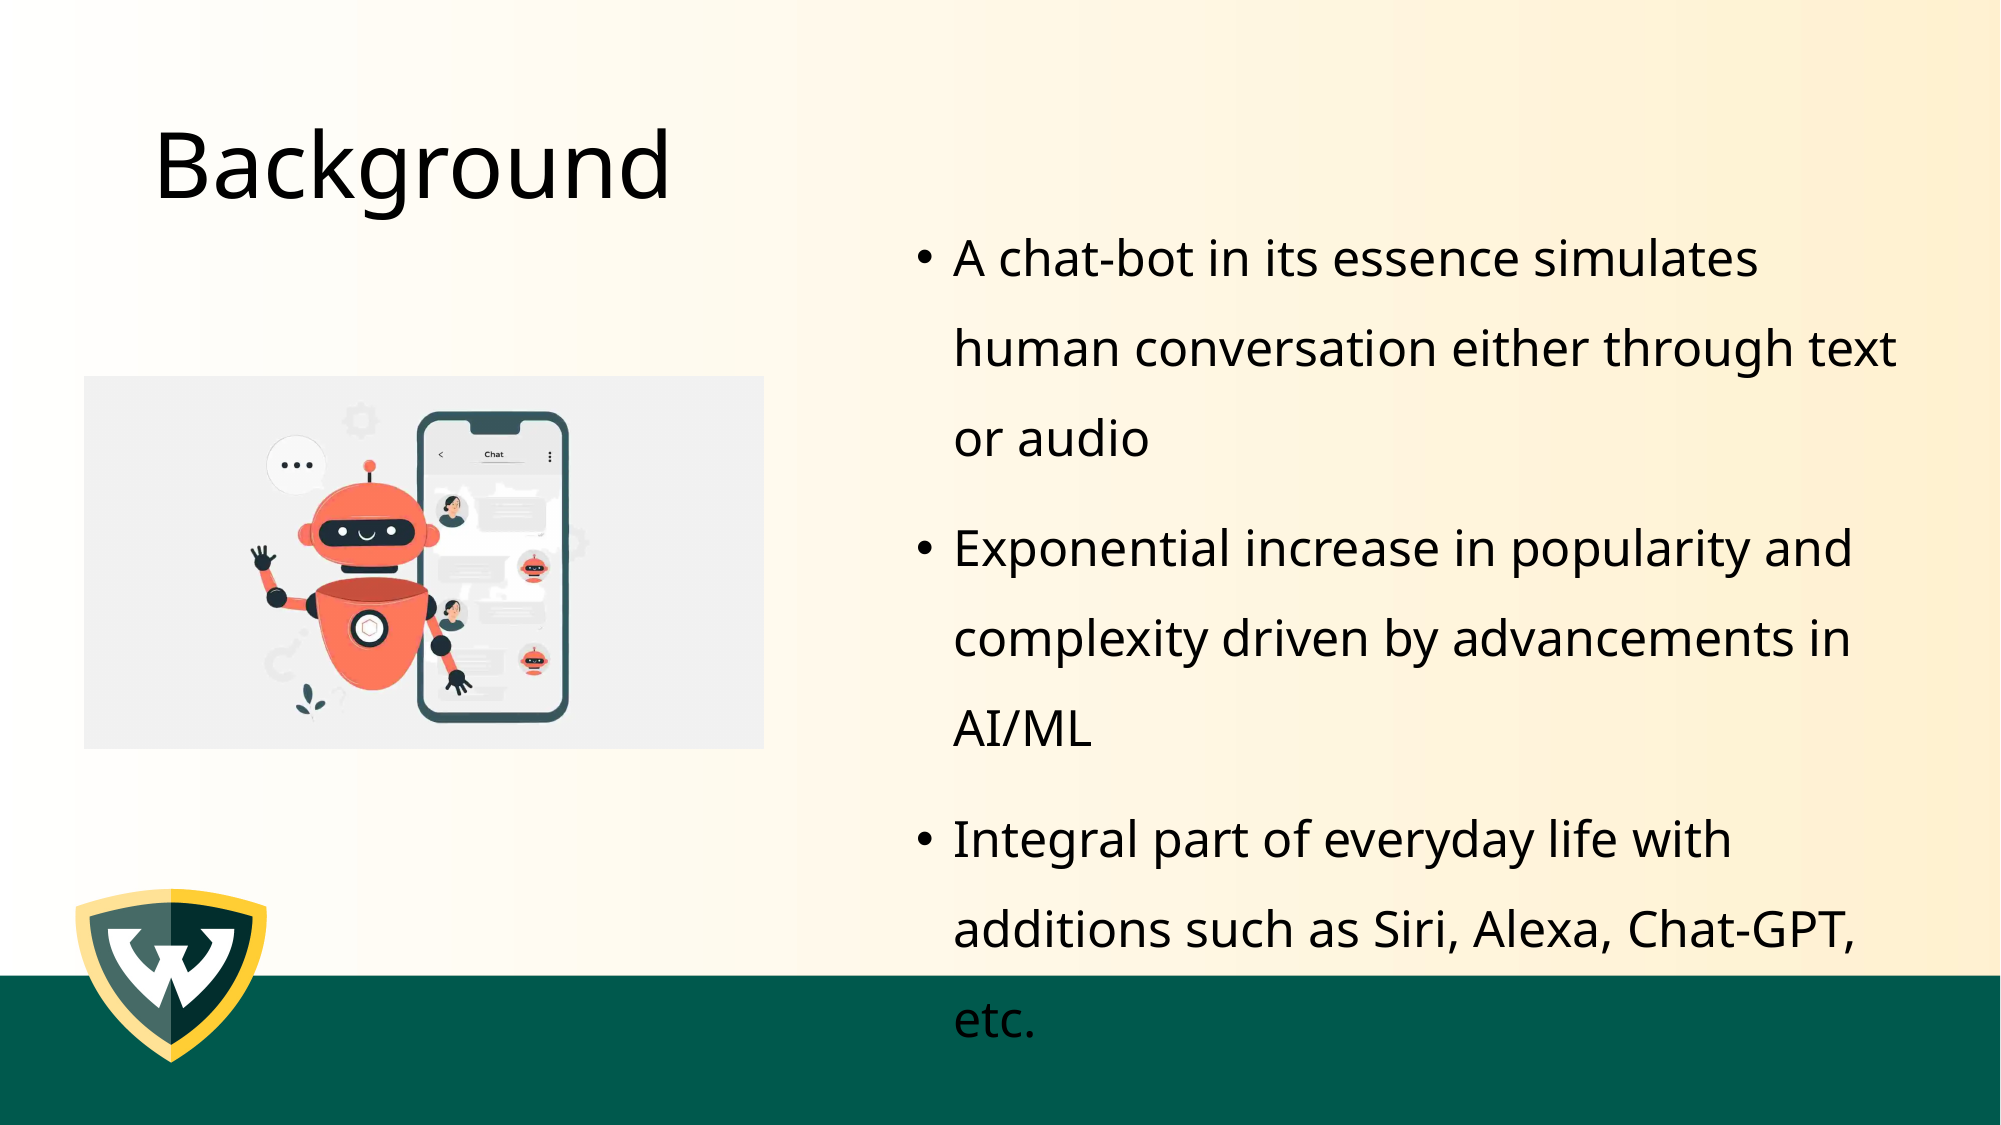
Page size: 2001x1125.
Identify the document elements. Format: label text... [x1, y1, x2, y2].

list A chat-bot in its essence simulates human conversation either through text or audio Exponential increase in popularity and complexity driven by advancements in AI/ML Integral part of everyday life with additions such as Siri, Alexa, Chat-GPT, etc. [901, 188, 1937, 1066]
title Background [137, 59, 1863, 278]
picture [0, 0, 2001, 1125]
